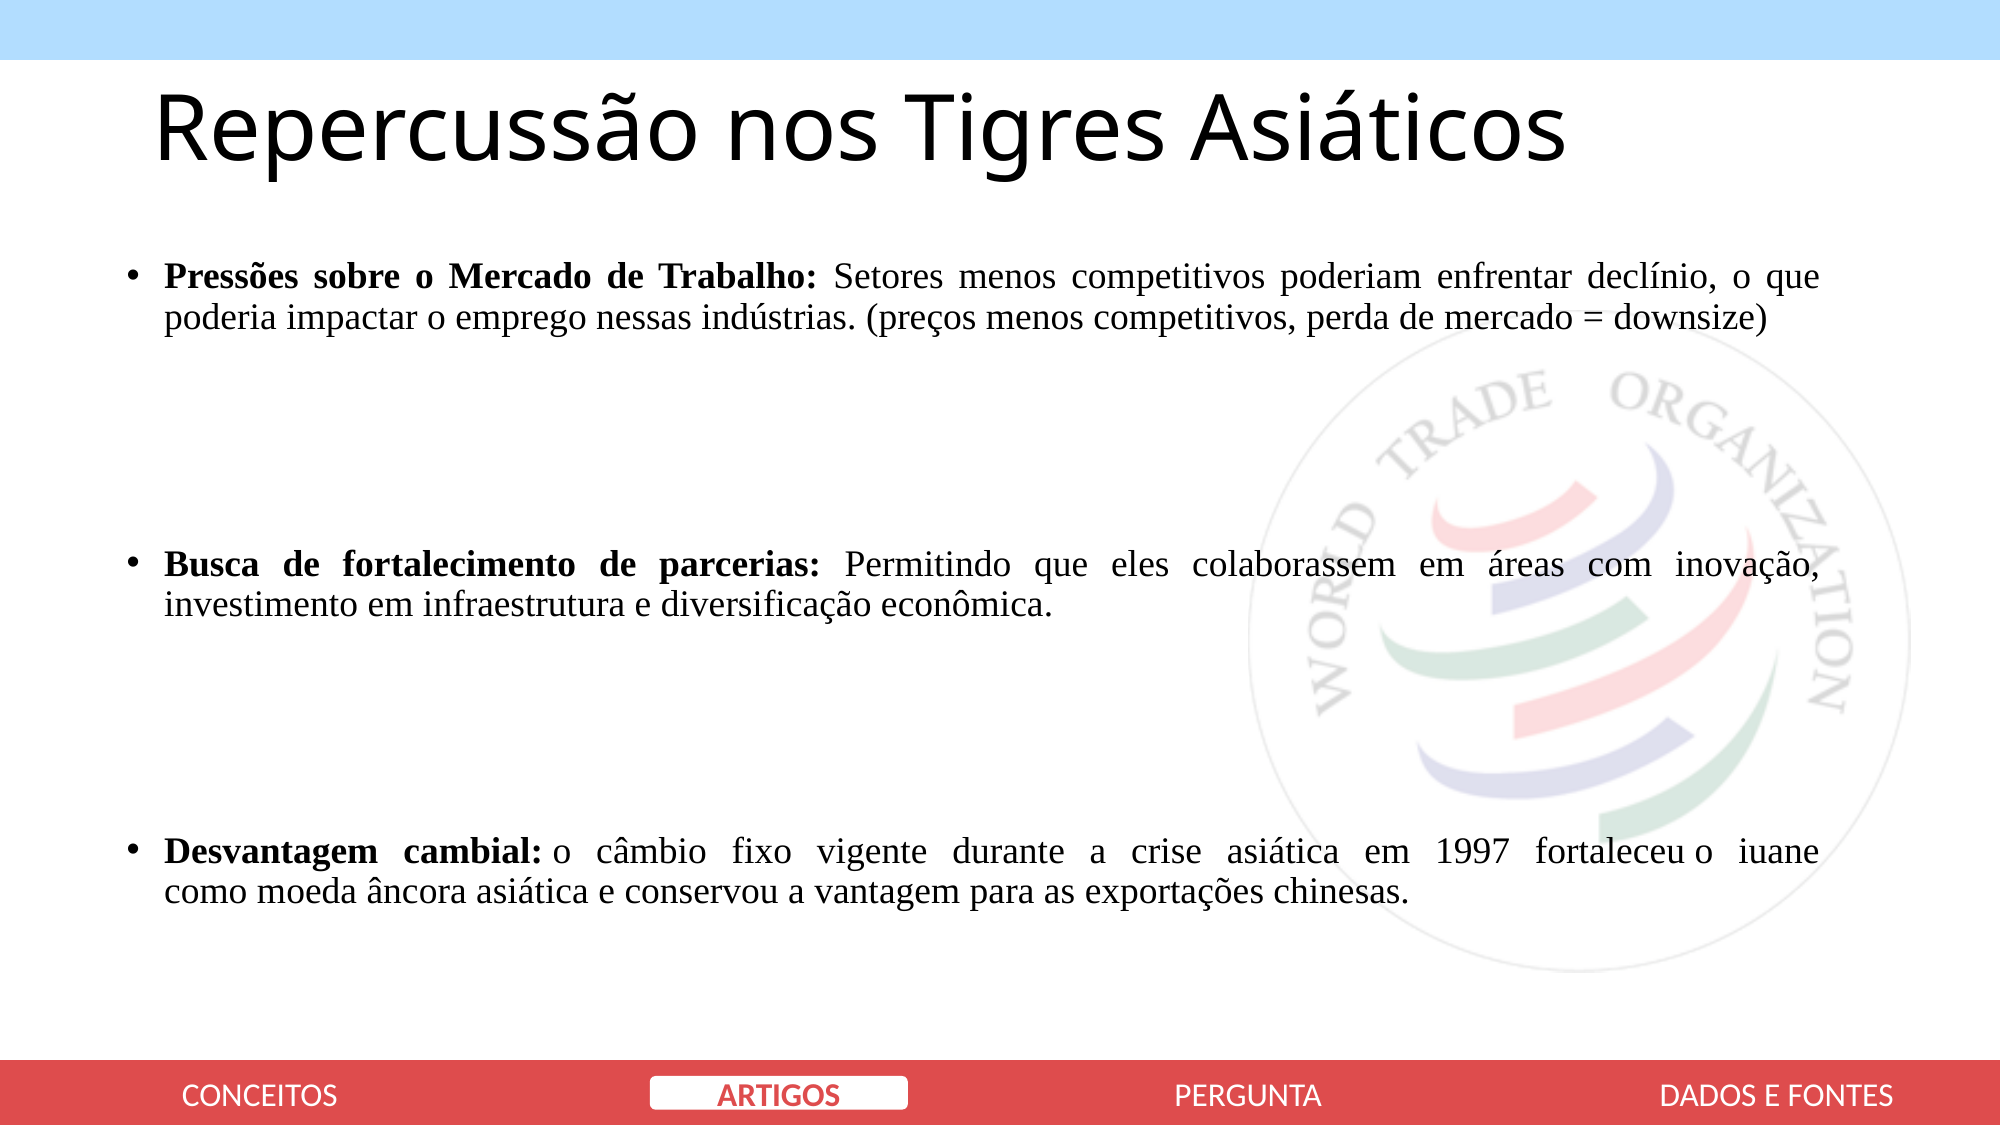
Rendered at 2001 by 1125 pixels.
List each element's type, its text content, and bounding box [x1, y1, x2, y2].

text_box DADOS E FONTES [1603, 1074, 1951, 1111]
title Repercussão nos Tigres Asiáticos [137, 61, 1863, 240]
text_box [0, 0, 2000, 61]
text_box CONCEITOS [129, 1074, 390, 1111]
text_box PERGUNTA [1118, 1074, 1379, 1111]
text_box ARTIGOS [648, 1074, 909, 1111]
picture [1248, 310, 1911, 973]
text_box [0, 1060, 2000, 1125]
list Pressões sobre o Mercado de Trabalho: Setores menos competitivos poderiam enfrentar declínio, o que poderia impactar o emprego nessas indústrias. (preços menos competitivos, perda de mercado = downsize) Busca de fortalecimento de parcerias: Permitindo que eles colaborassem em áreas com inovação, investimento em infraestrutura e diversificação econômica. Desvantagem cambial: o câmbio fixo vigente durante a crise asiática em 1997 fortaleceu o iuane como moeda âncora asiática e conservou a vantagem para as exportações chinesas. [111, 203, 1837, 1060]
